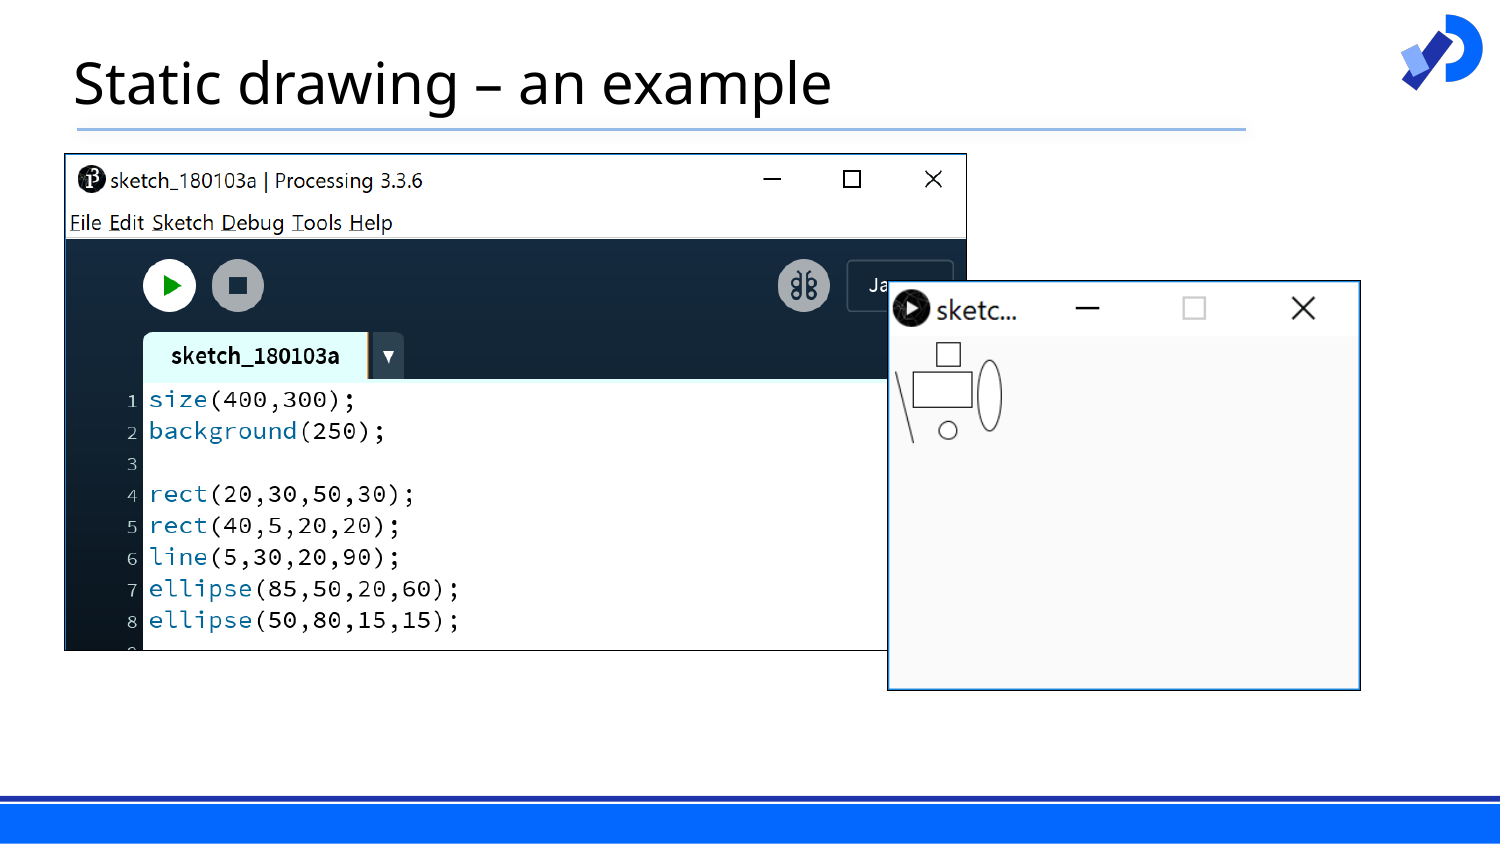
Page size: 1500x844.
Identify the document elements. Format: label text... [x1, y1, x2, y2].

title Static drawing – an example [64, 0, 1341, 126]
picture [64, 153, 1362, 691]
picture [1398, 9, 1485, 96]
